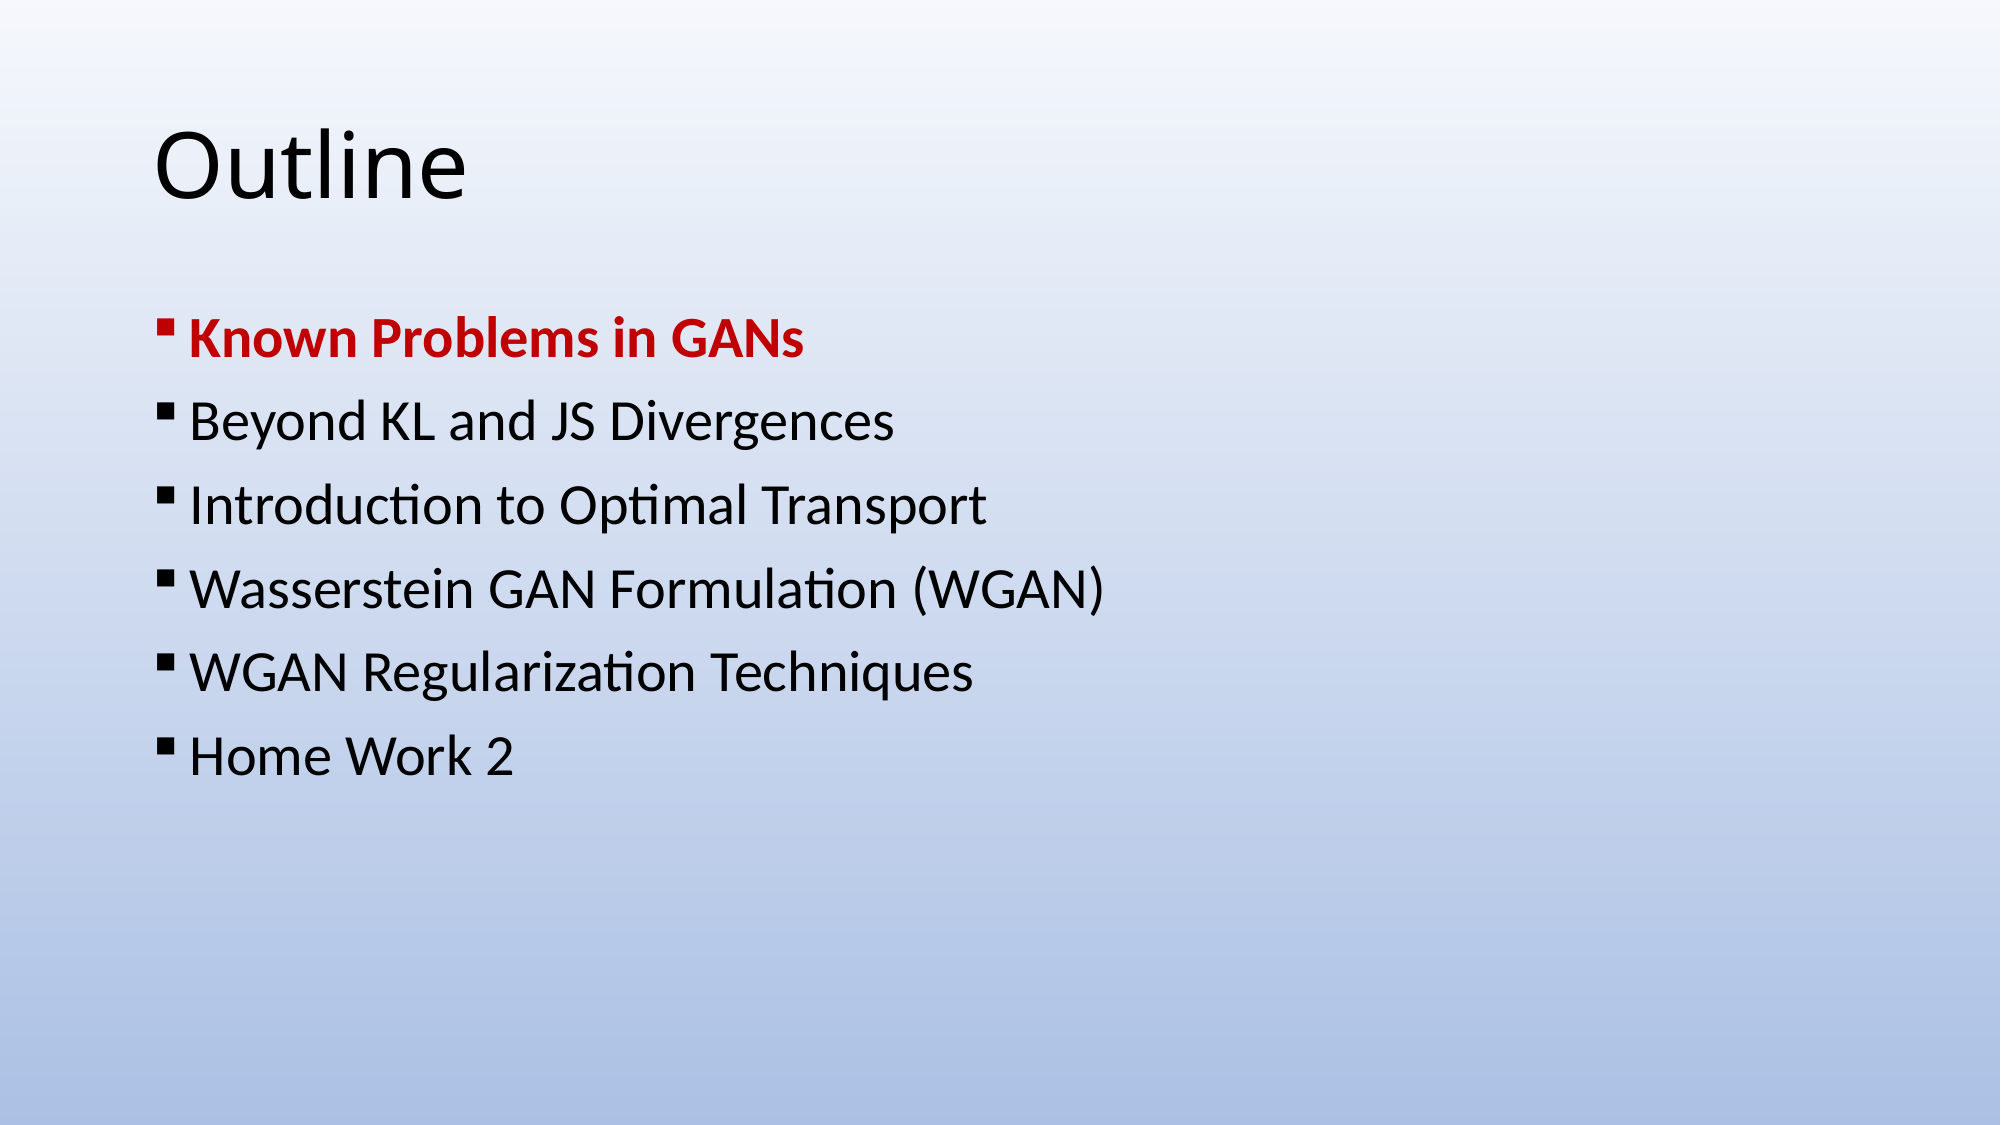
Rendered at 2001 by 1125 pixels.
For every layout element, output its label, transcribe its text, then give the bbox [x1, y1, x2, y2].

list Known Problems in GANs Beyond KL and JS Divergences Introduction to Optimal Transport Wasserstein GAN Formulation (WGAN) WGAN Regularization Techniques Home Work 2 [137, 299, 1863, 1014]
title Outline [137, 59, 1863, 278]
